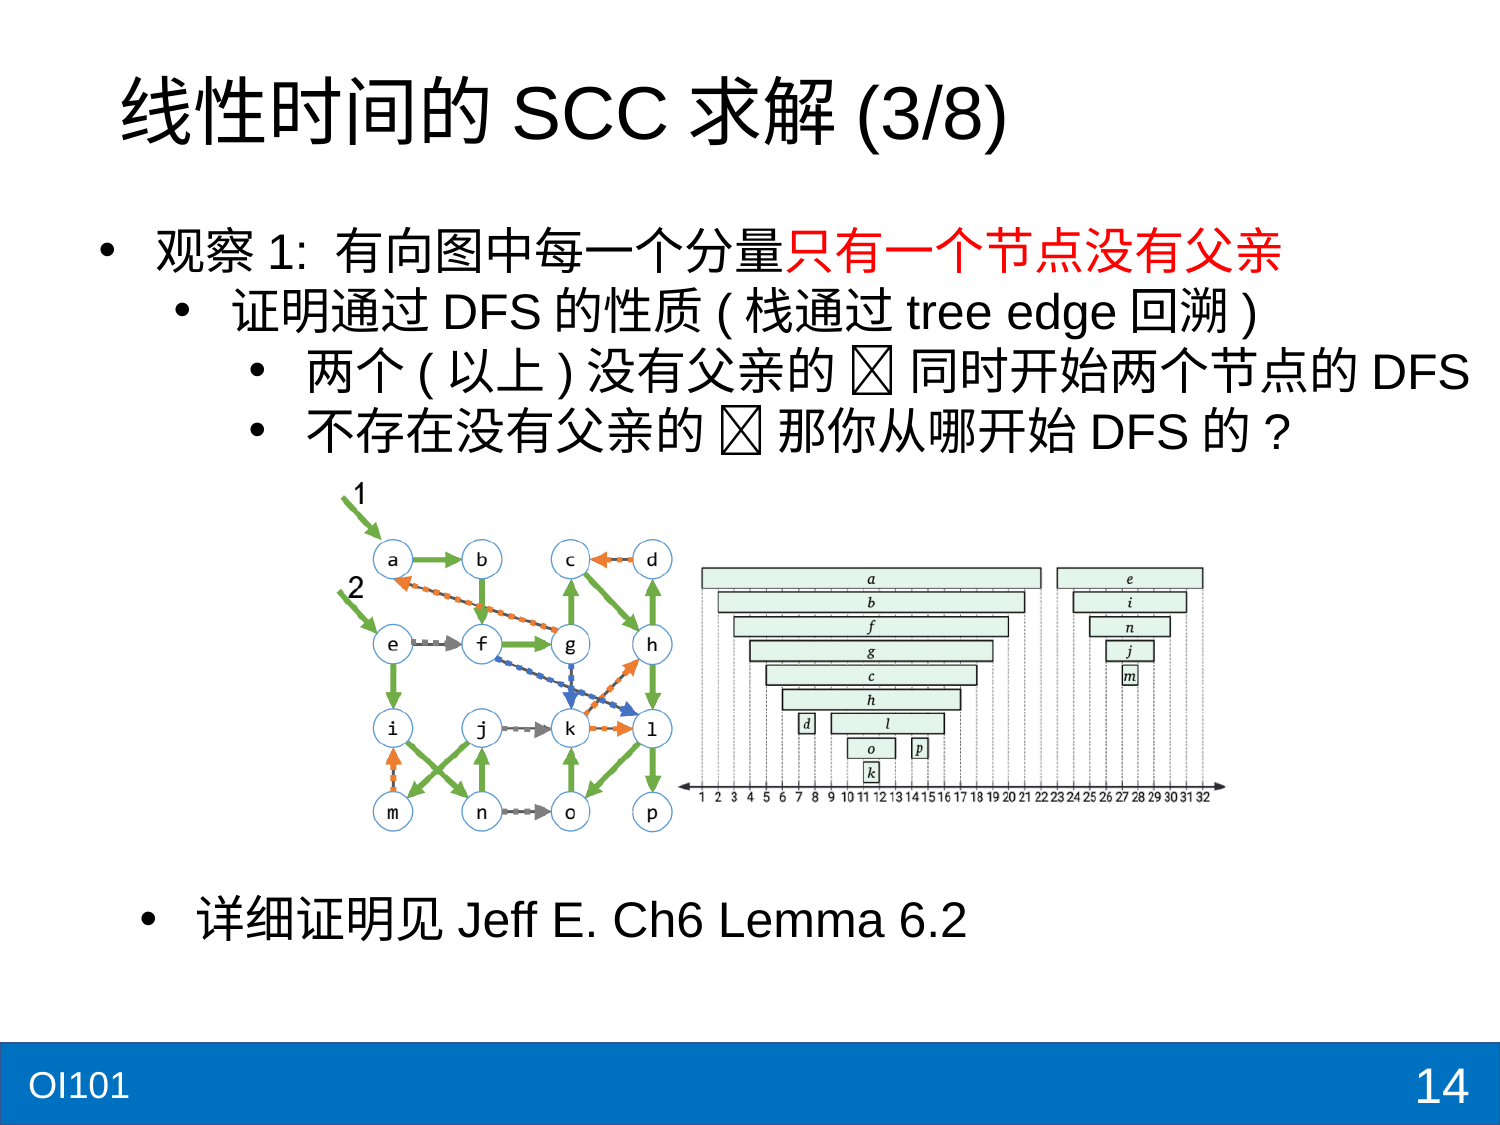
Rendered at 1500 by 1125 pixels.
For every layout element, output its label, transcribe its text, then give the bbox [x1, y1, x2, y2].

title 线性时间的SCC求解(3/8) [103, 59, 1397, 171]
slide_number 14 [1147, 1054, 1485, 1114]
text_box 详细证明见Jeff E. Ch6 Lemma 6.2 [124, 880, 984, 956]
picture [329, 465, 1252, 834]
